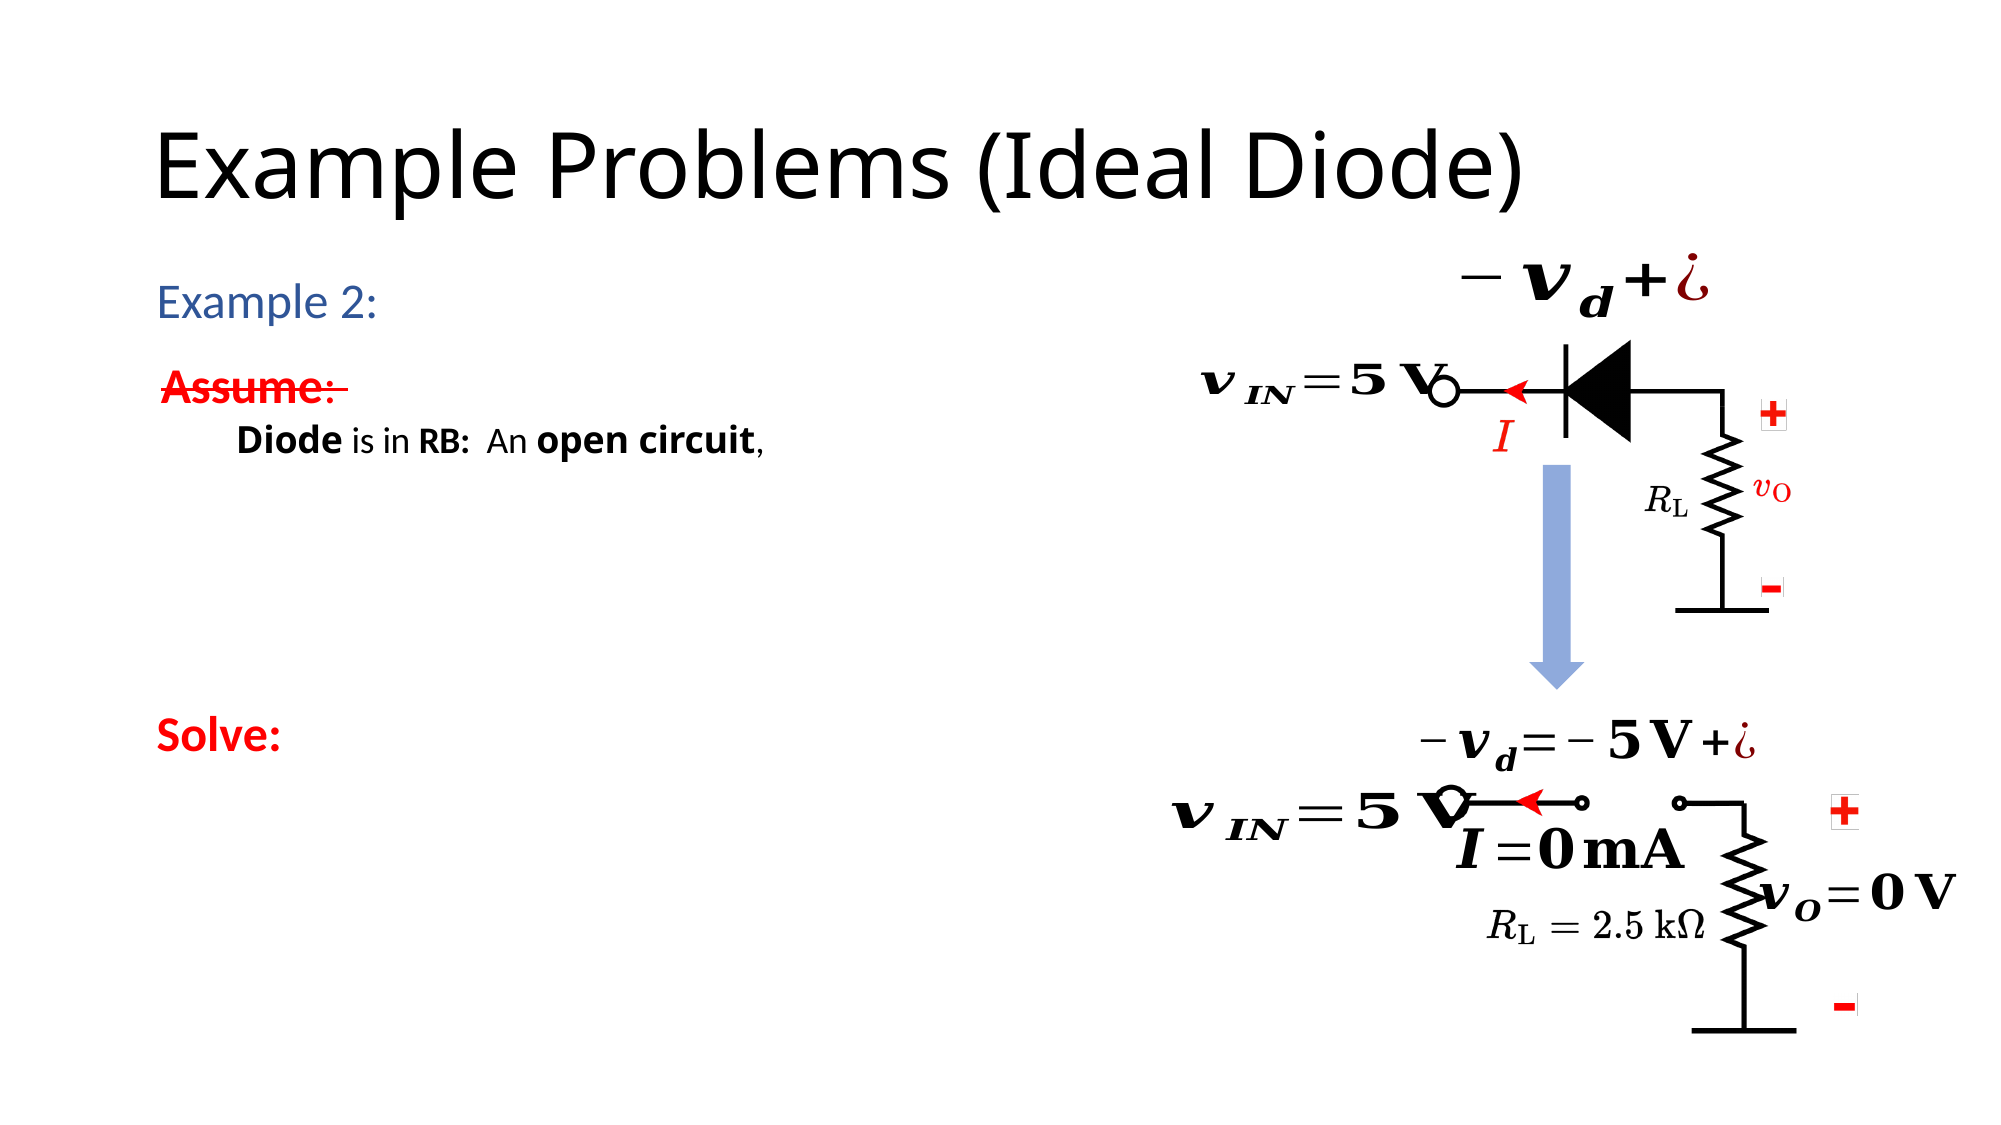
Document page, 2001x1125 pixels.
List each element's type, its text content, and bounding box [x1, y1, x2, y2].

text_box [1526, 633, 1587, 692]
title Example Problems (Ideal Diode) [137, 59, 1863, 278]
picture [1396, 326, 1837, 633]
picture [1396, 762, 1879, 1056]
